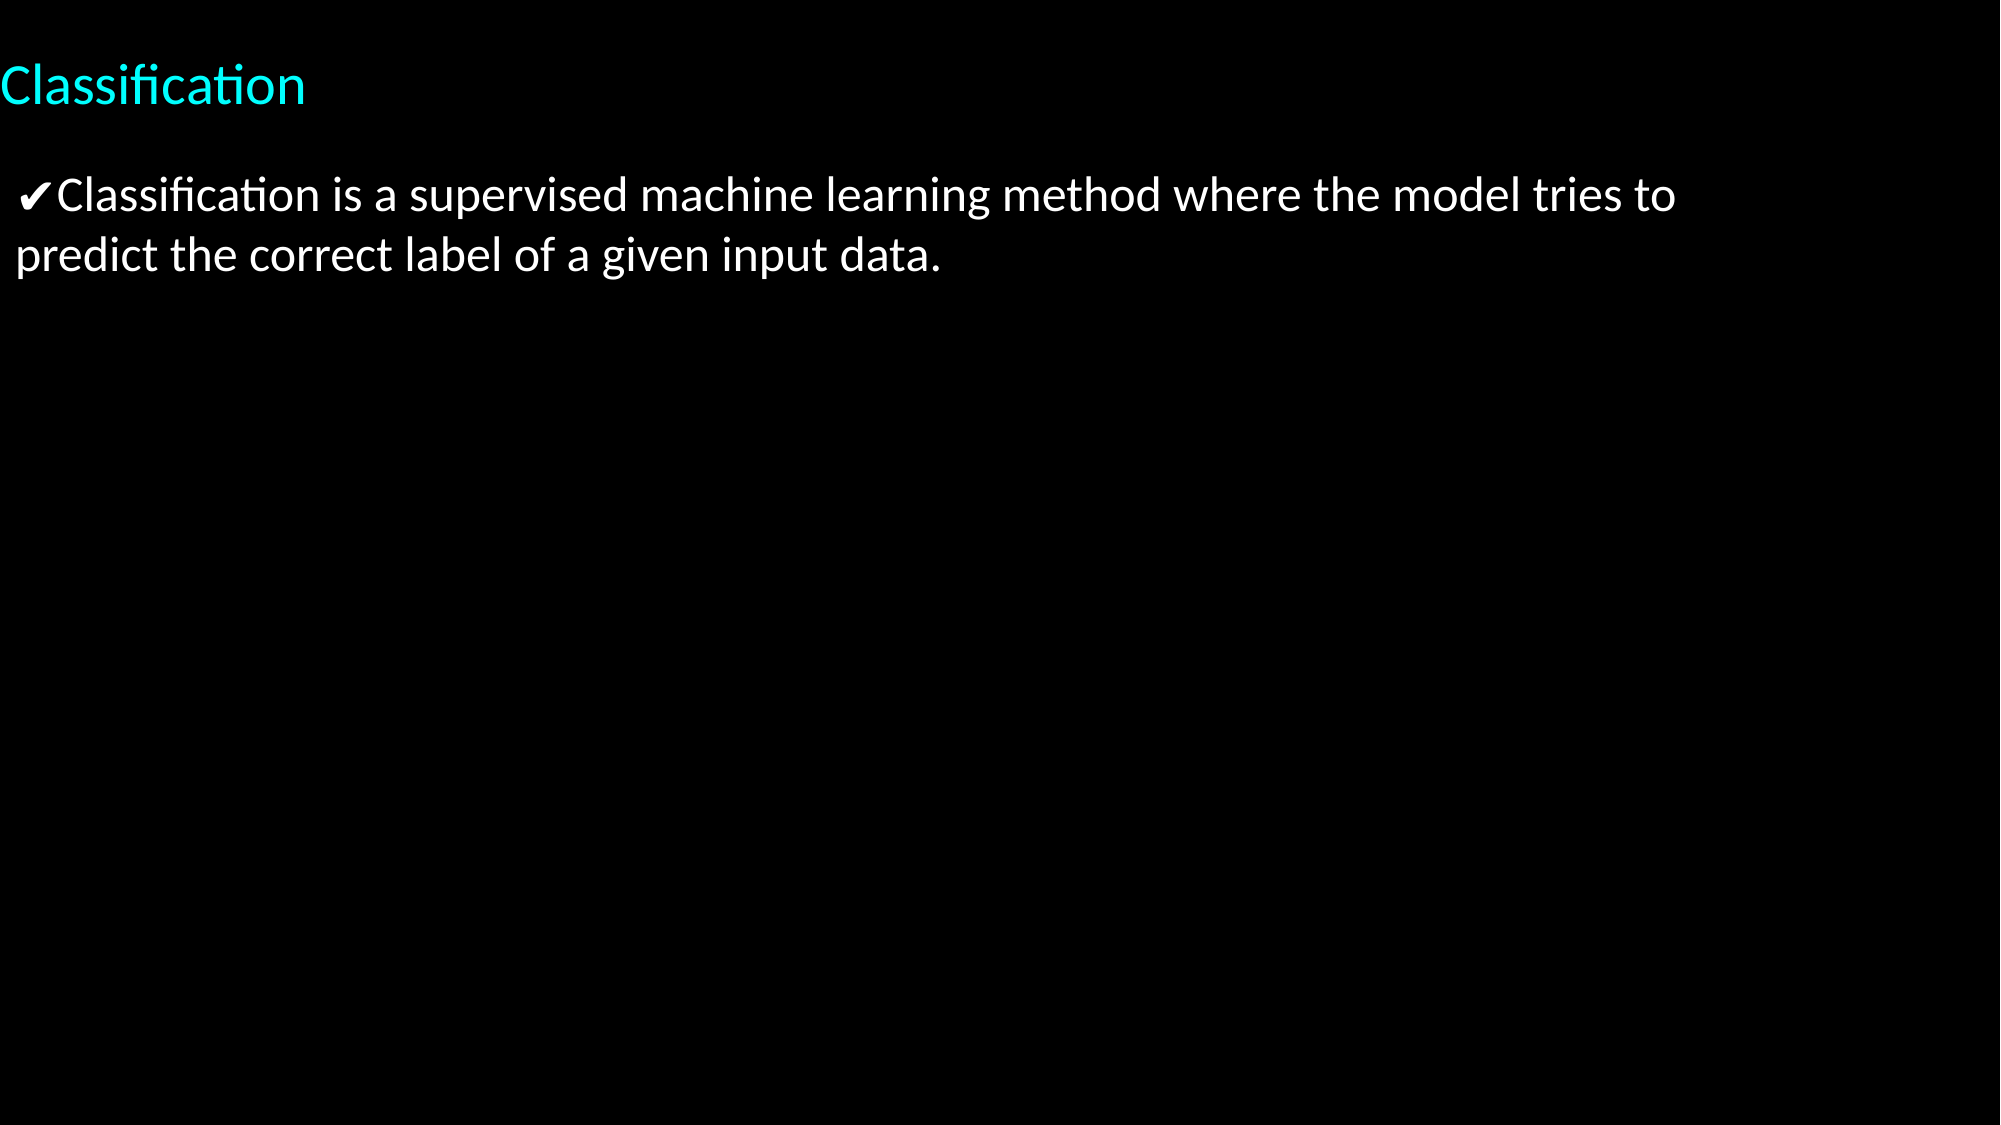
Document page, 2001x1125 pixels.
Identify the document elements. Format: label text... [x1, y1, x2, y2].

text_box Classification [0, 46, 1945, 986]
text_box Classification is a supervised machine learning method where the model tries to predict the correct label of a given input data. [0, 154, 1837, 425]
